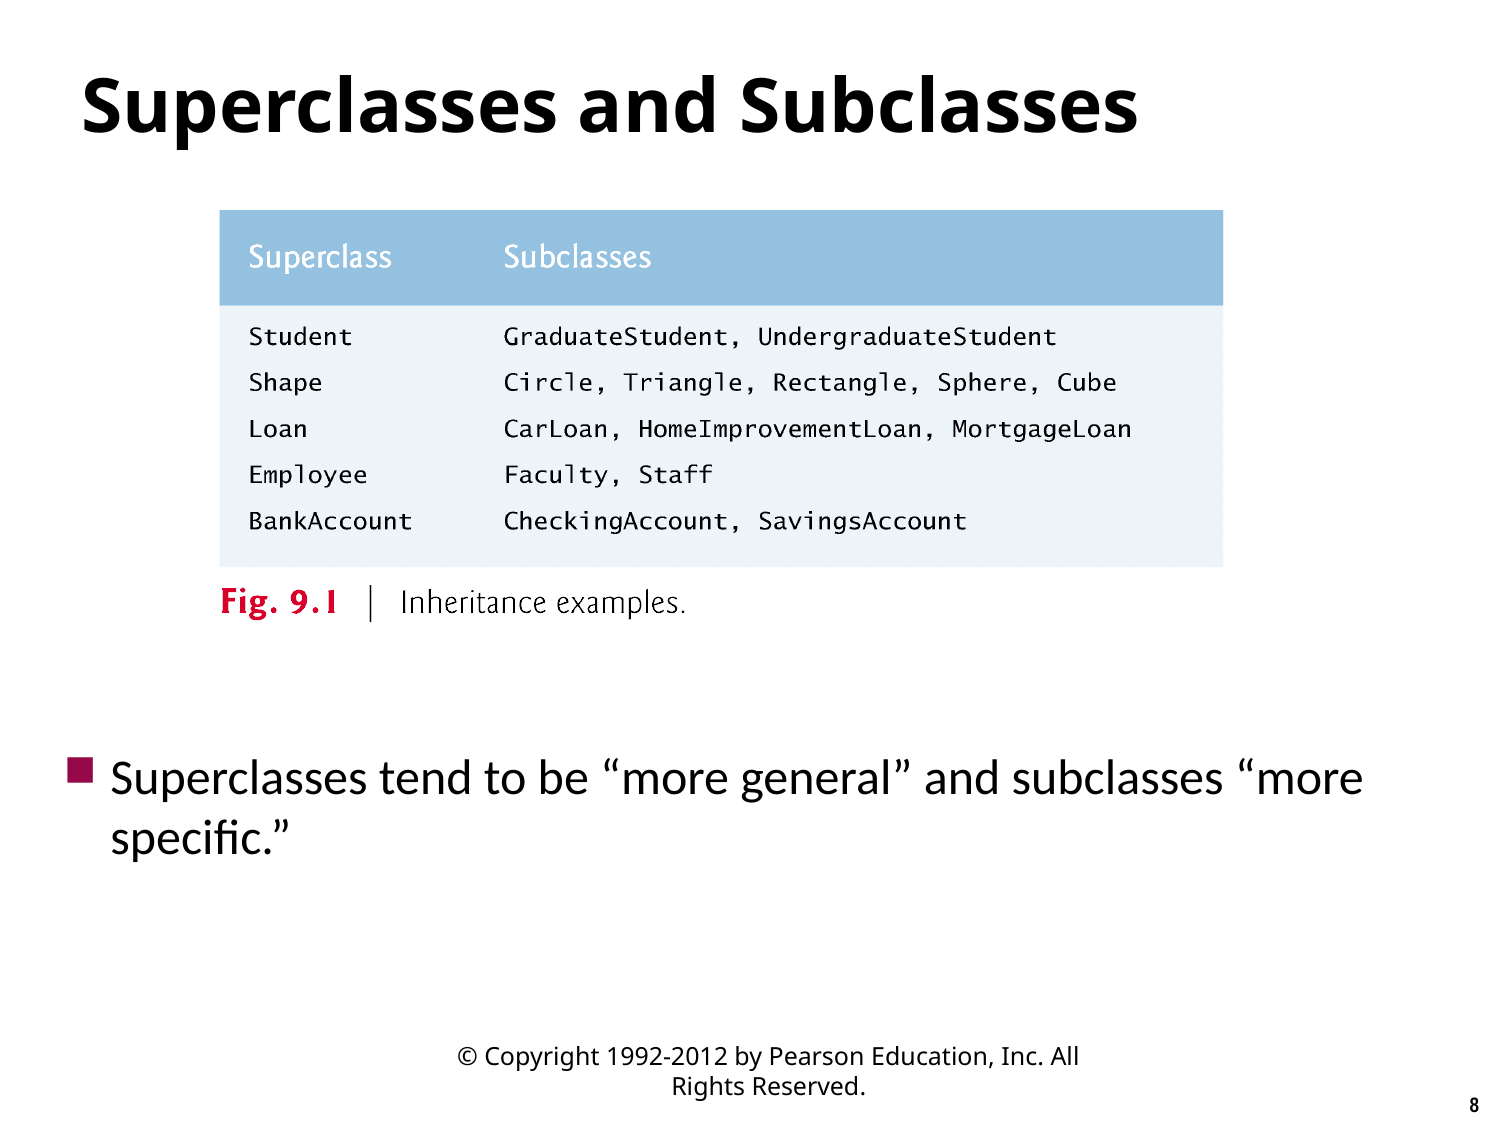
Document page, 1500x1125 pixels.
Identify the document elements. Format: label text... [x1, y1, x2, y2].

title Superclasses and Subclasses [74, 12, 1438, 141]
picture [0, 142, 1500, 1125]
